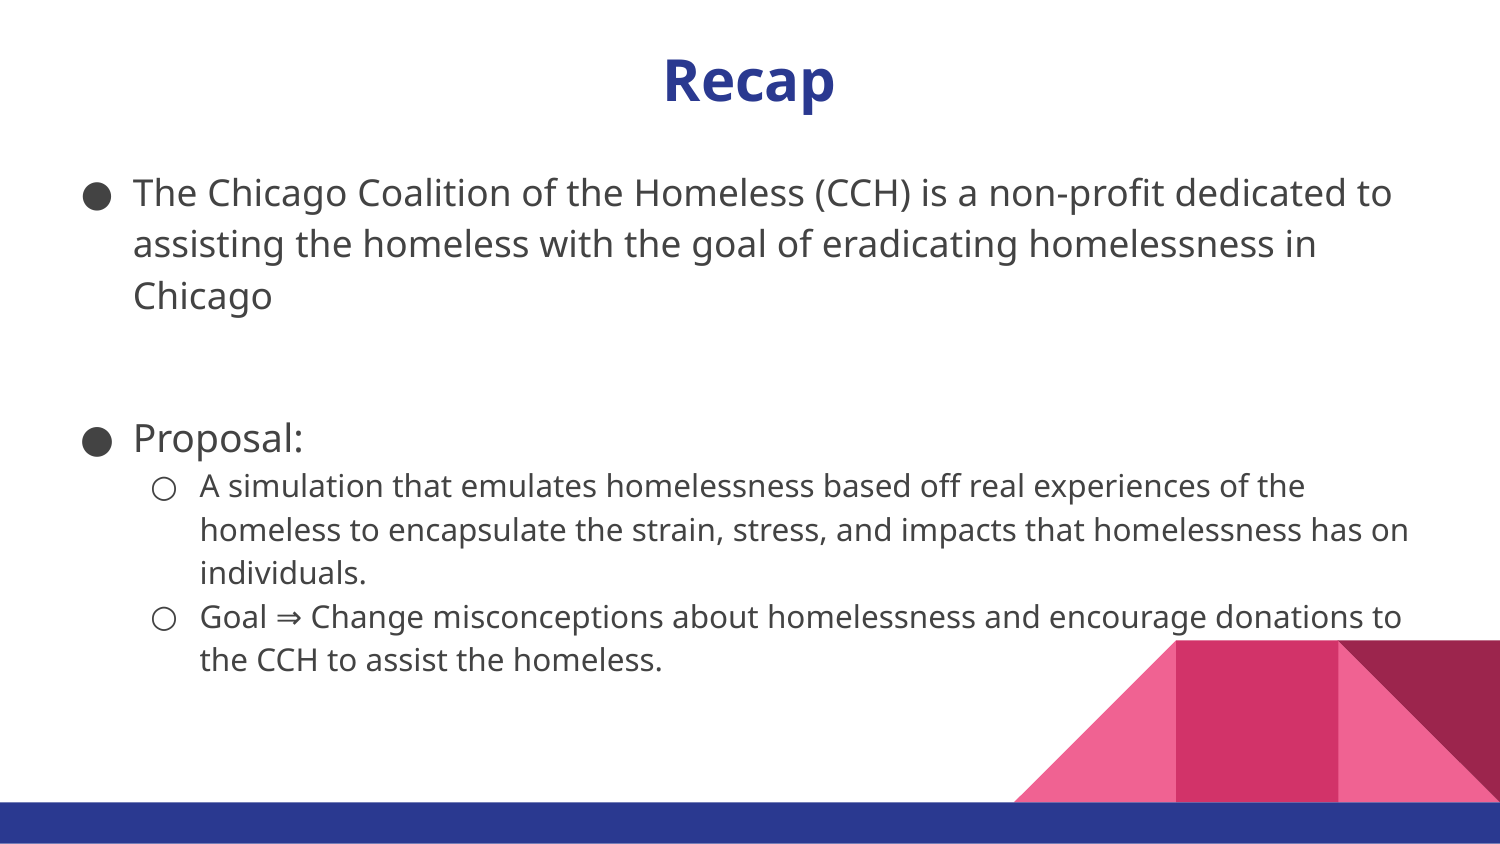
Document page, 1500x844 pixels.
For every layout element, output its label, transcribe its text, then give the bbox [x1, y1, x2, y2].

title Recap [51, 28, 1449, 129]
list The Chicago Coalition of the Homeless (CCH) is a non-profit dedicated to assisting the homeless with the goal of eradicating homelessness in Chicago Proposal: A simulation that emulates homelessness based off real experiences of the homeless to encapsulate the strain, stress, and impacts that homelessness has on individuals. Goal ⇒ Change misconceptions about homelessness and encourage donations to the CCH to assist the homeless. [51, 147, 1449, 696]
